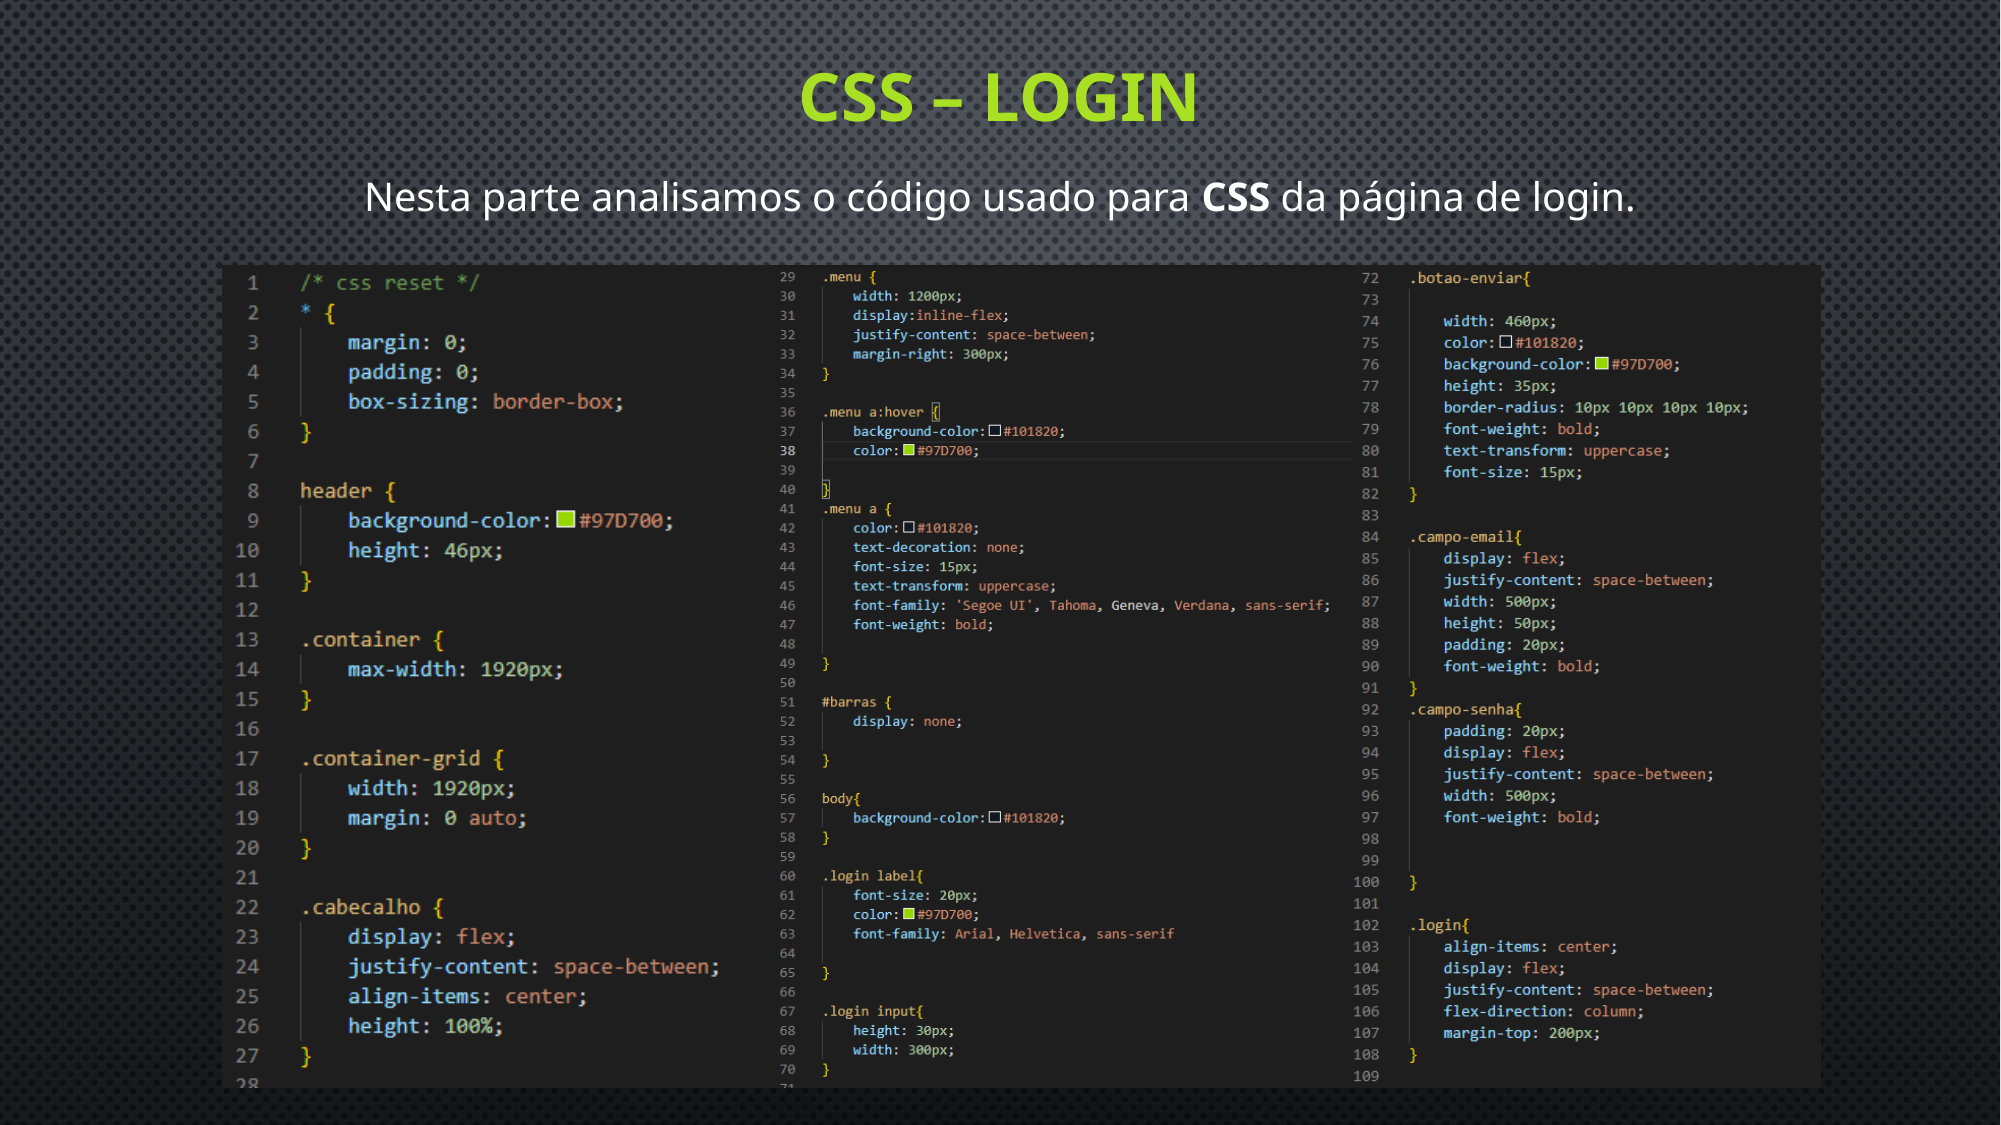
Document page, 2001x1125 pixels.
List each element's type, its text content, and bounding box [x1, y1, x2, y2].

title css – login [606, 11, 1394, 164]
text_box Nesta parte analisamos o código usado para CSS da página de login. [0, 164, 2000, 464]
picture [221, 265, 1821, 1088]
